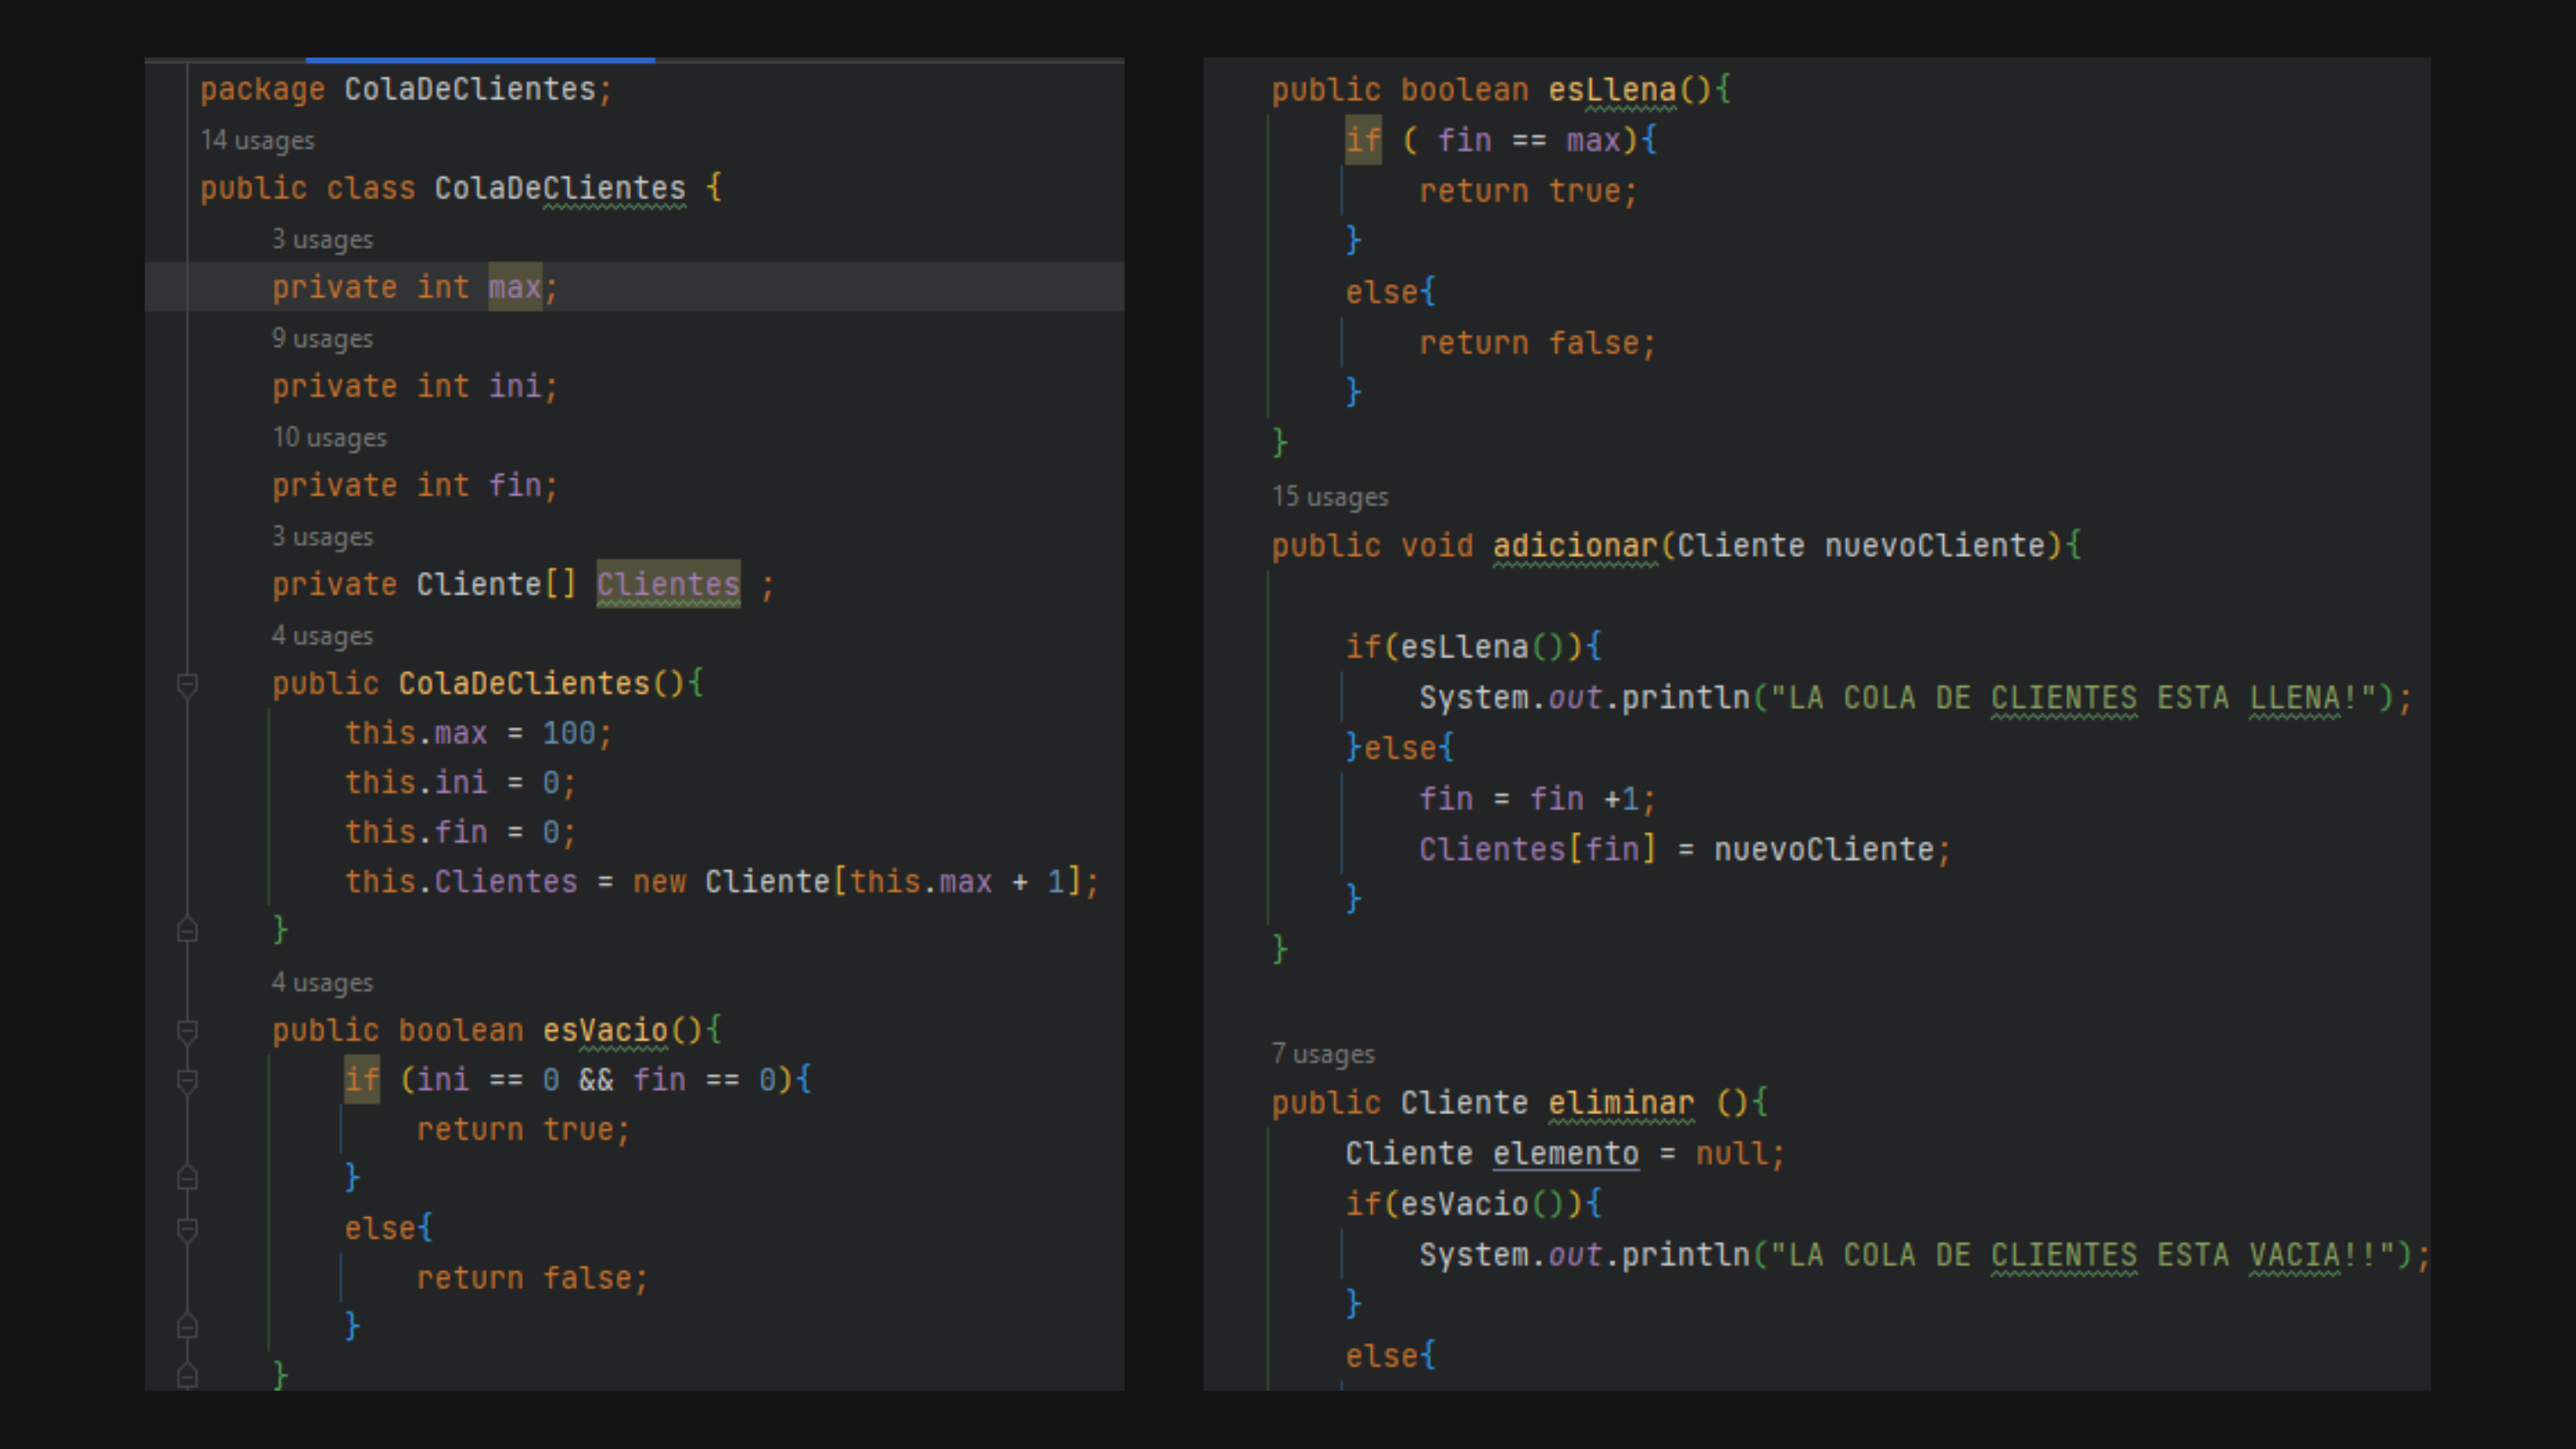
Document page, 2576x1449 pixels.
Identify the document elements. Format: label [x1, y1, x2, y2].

text_box [1203, 58, 2432, 1391]
text_box [144, 58, 1125, 1391]
